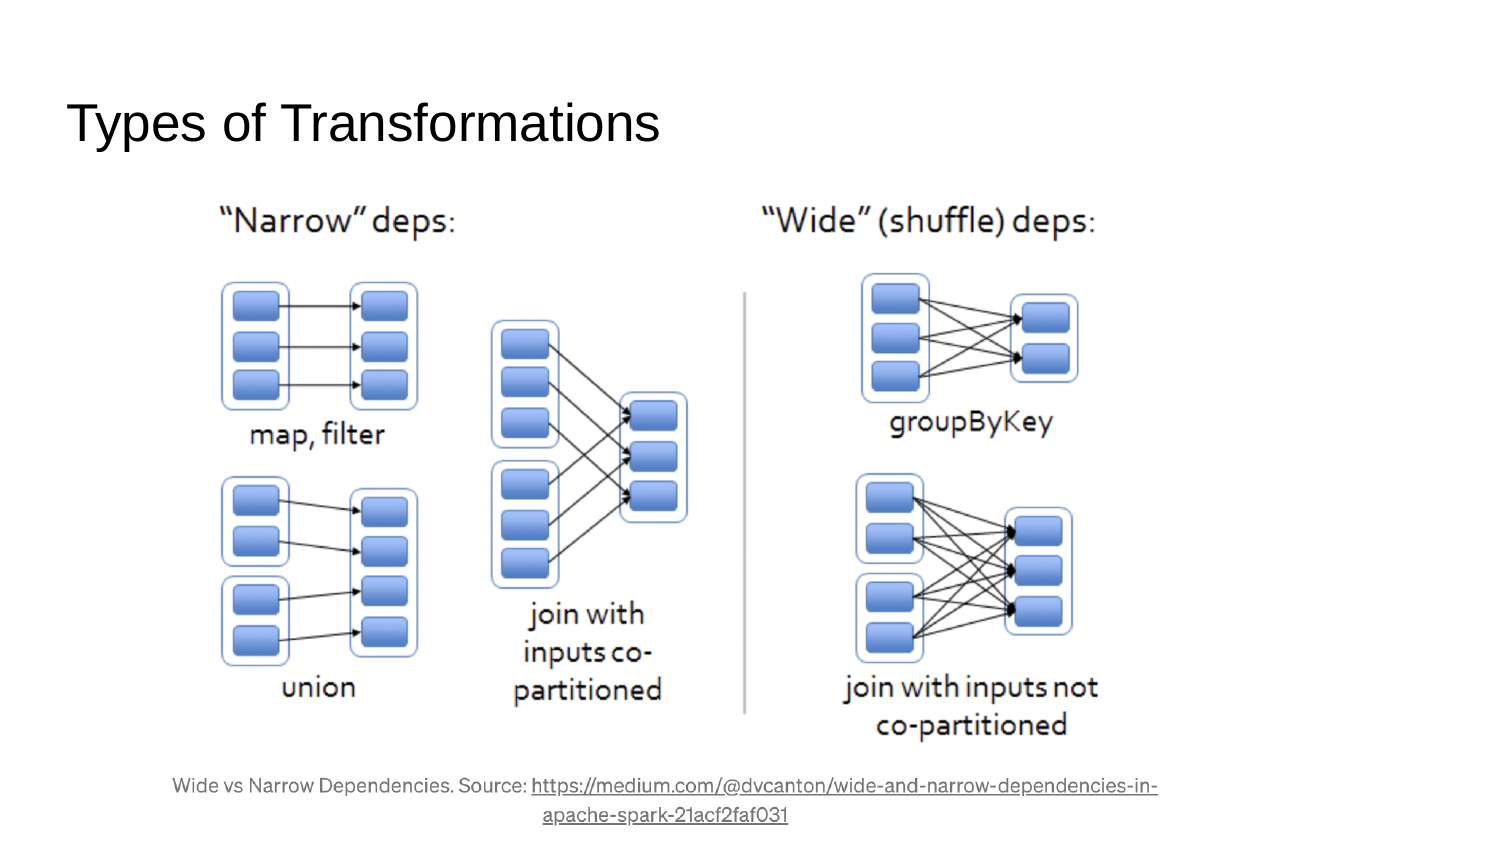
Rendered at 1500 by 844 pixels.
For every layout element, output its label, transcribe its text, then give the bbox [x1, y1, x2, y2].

title Types of Transformations [51, 72, 1449, 167]
picture [171, 188, 1182, 828]
